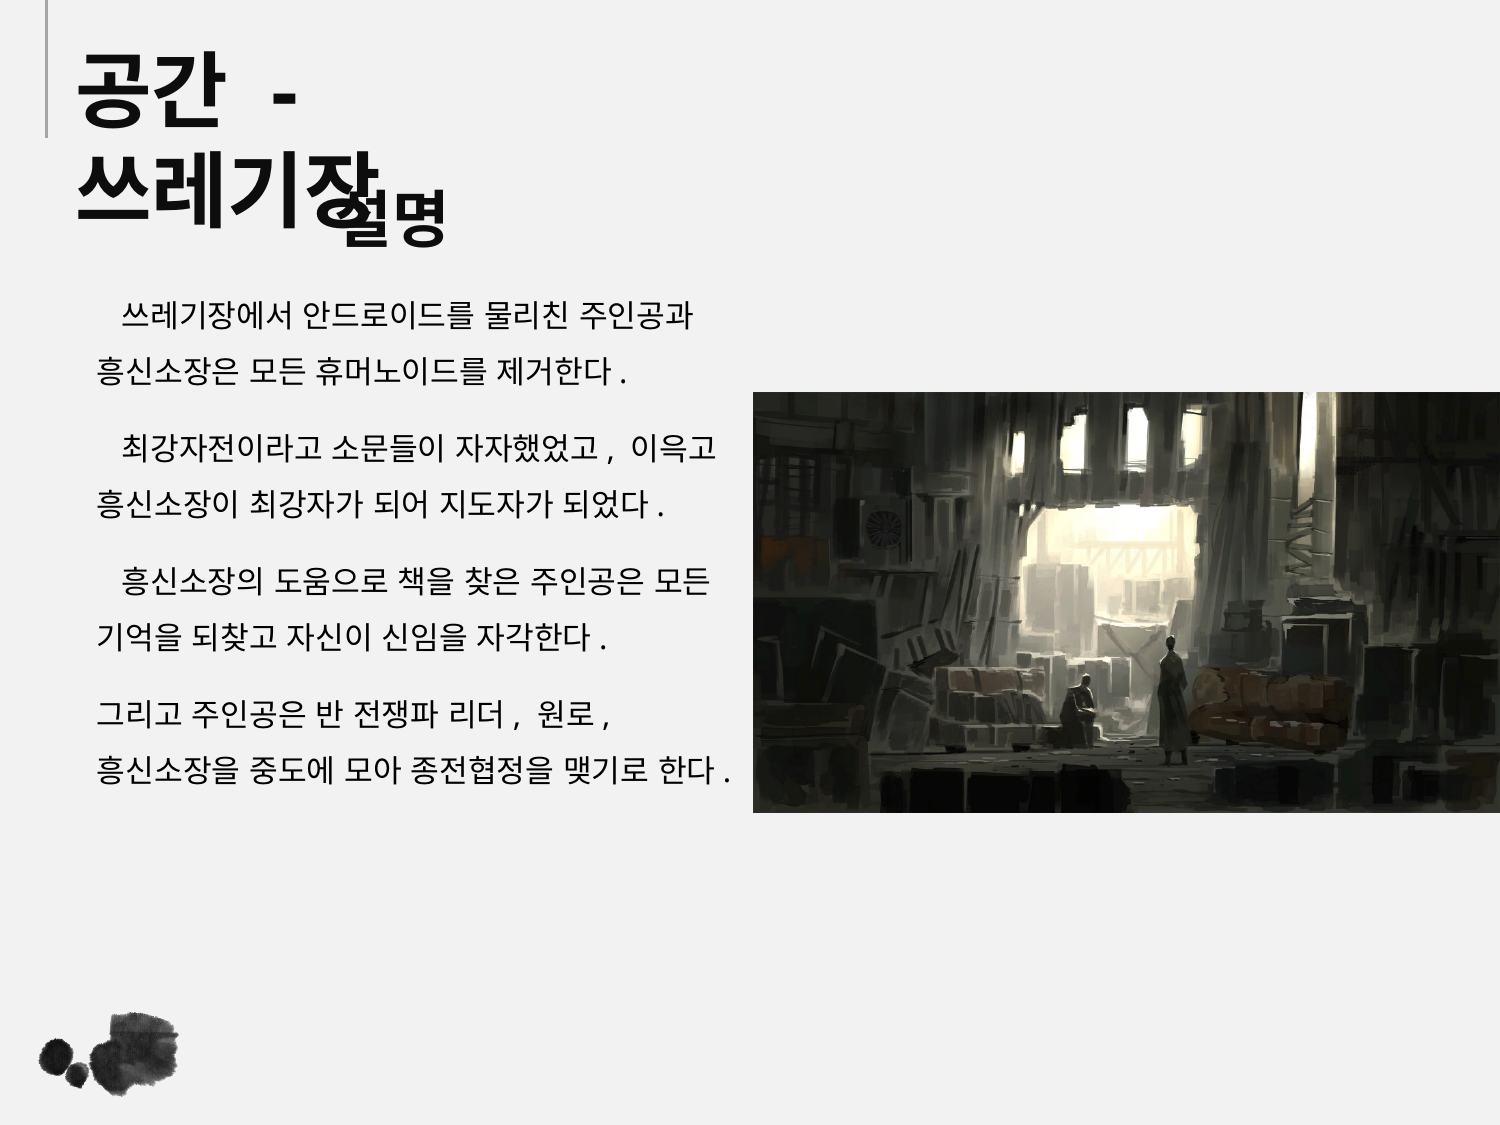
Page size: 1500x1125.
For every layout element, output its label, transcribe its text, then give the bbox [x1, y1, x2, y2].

picture [16, 987, 209, 1114]
list 쓰레기장에서 안드로이드를 물리친 주인공과 흥신소장은 모든 휴머노이드를 제거한다. 최강자전이라고 소문들이 자자했었고, 이윽고 흥신소장이 최강자가 되어 지도자가 되었다. 흥신소장의 도움으로 책을 찾은 주인공은 모든 기억을 되찾고 자신이 신임을 자각한다. 그리고 주인공은 반 전쟁파 리더, 원로, 흥신소장을 중도에 모아 종전협정을 맺기로 한다. [81, 269, 750, 1017]
text_box 설명 [237, 173, 548, 263]
text_box 공간 - 쓰레기장 [60, 30, 564, 246]
picture [753, 392, 1500, 813]
